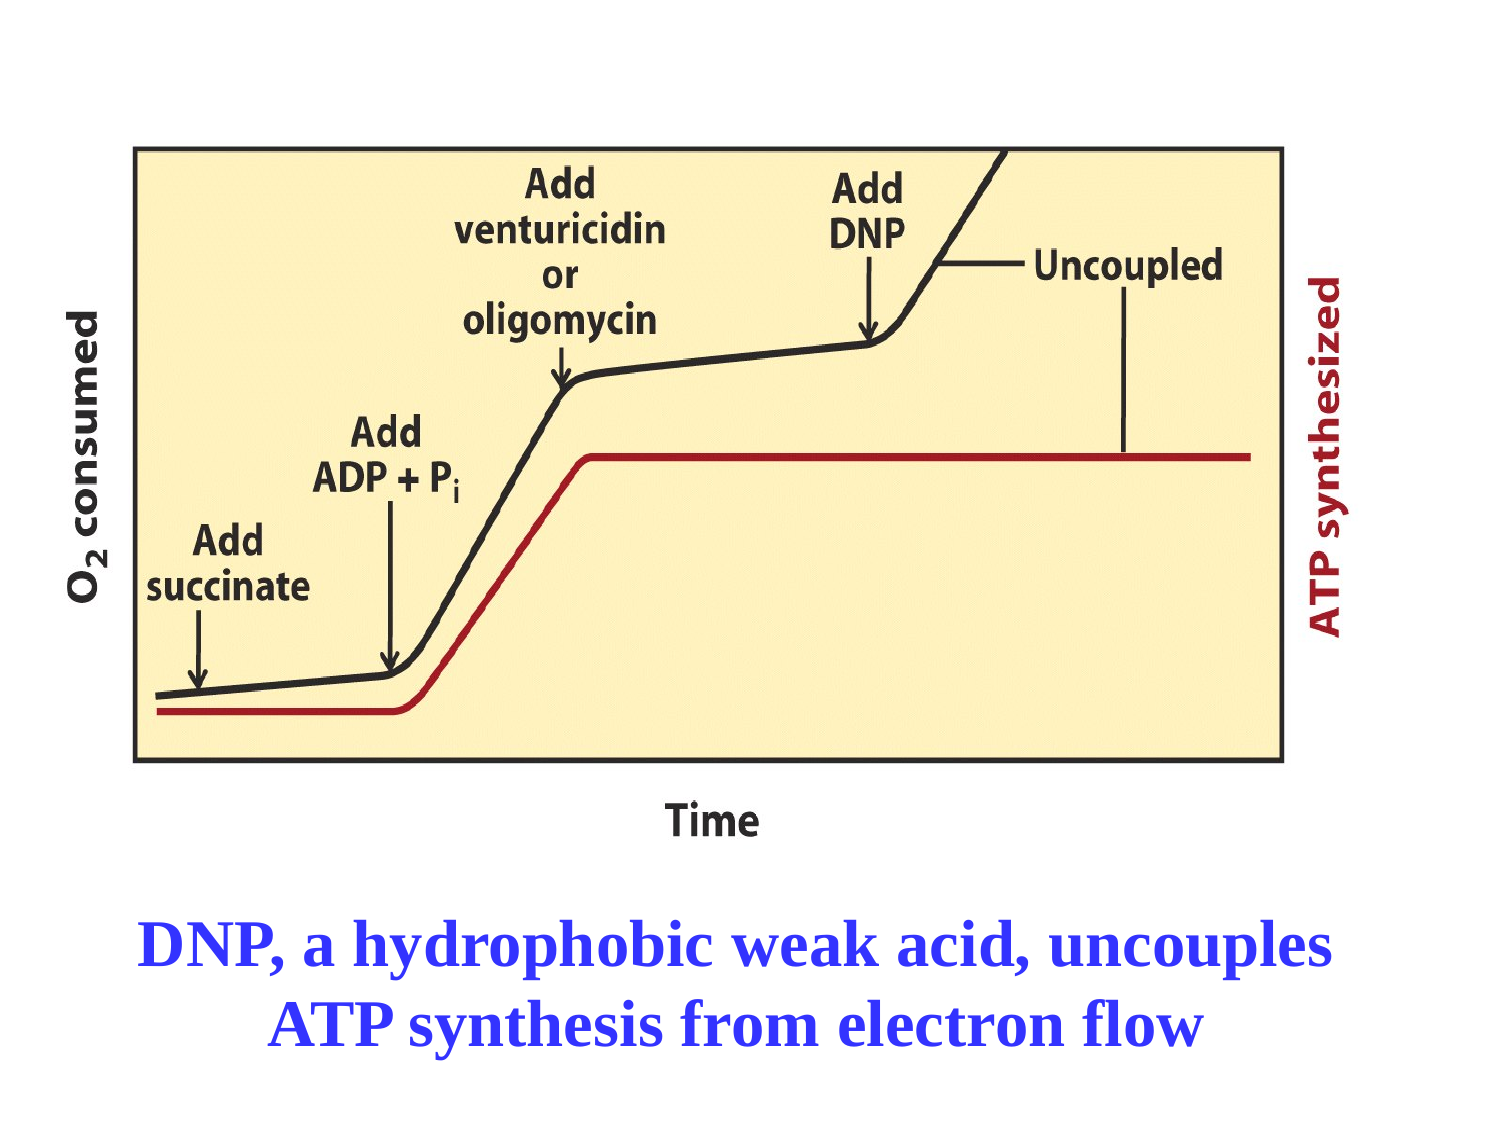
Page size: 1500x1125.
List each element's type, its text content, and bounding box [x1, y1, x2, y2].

text_box DNP, a hydrophobic weak acid, uncouples ATP synthesis from electron flow [123, 892, 1350, 1125]
picture [52, 125, 1365, 857]
